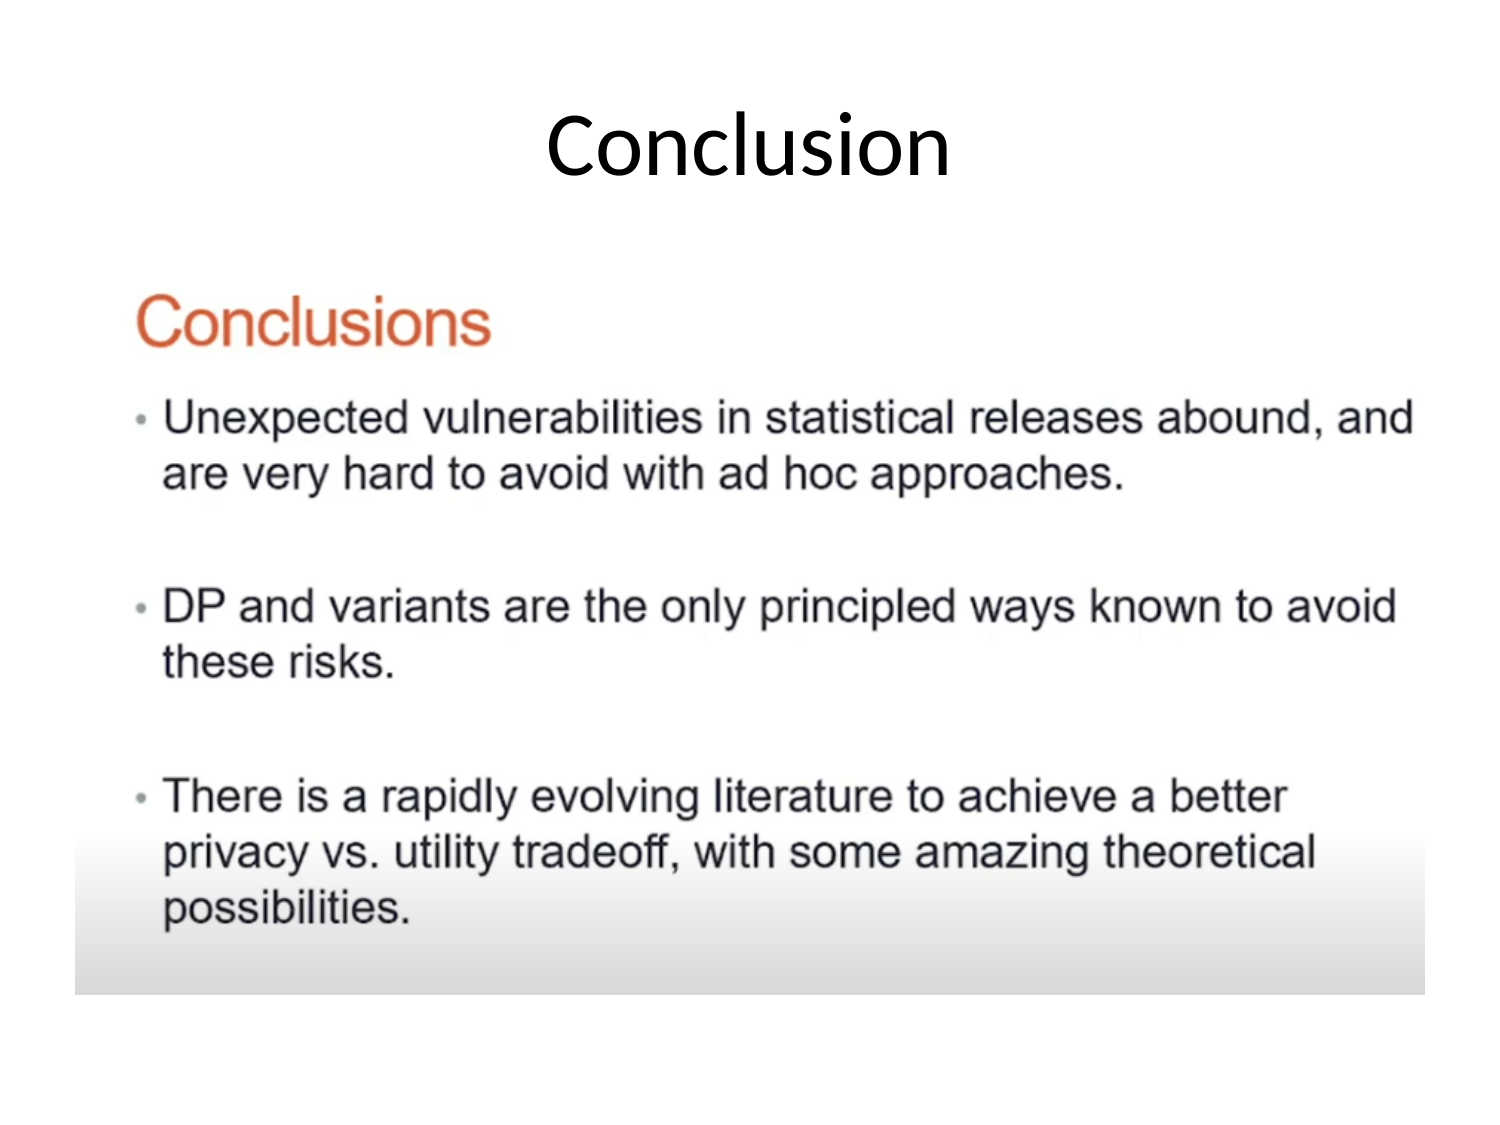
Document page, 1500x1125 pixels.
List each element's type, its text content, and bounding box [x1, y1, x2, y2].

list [74, 272, 1426, 996]
title Conclusion [75, 45, 1425, 233]
